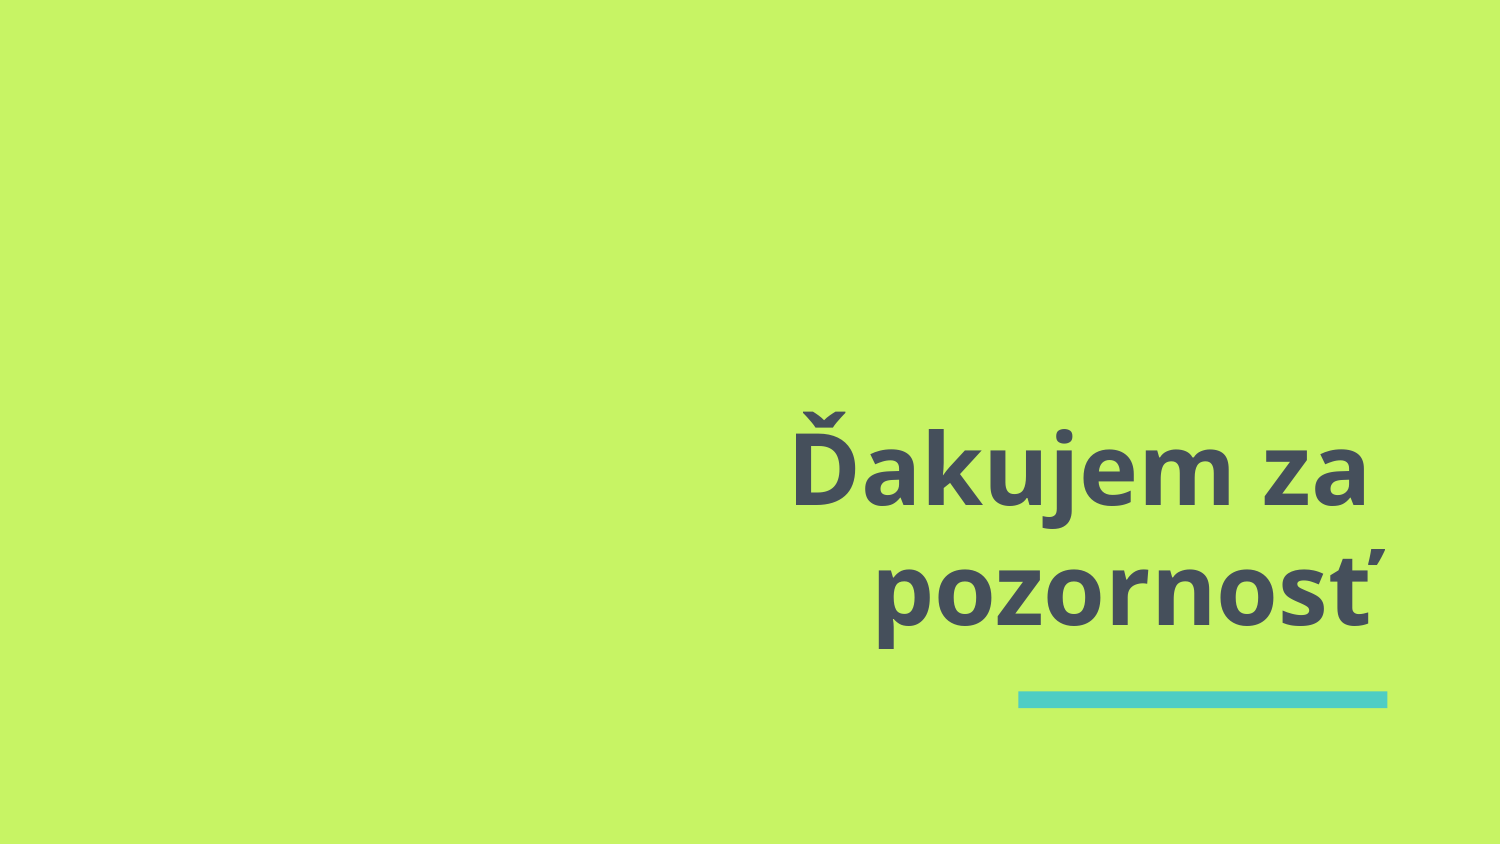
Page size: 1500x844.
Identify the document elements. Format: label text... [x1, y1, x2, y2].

title Ďakujem za pozornosť [494, 364, 1388, 661]
